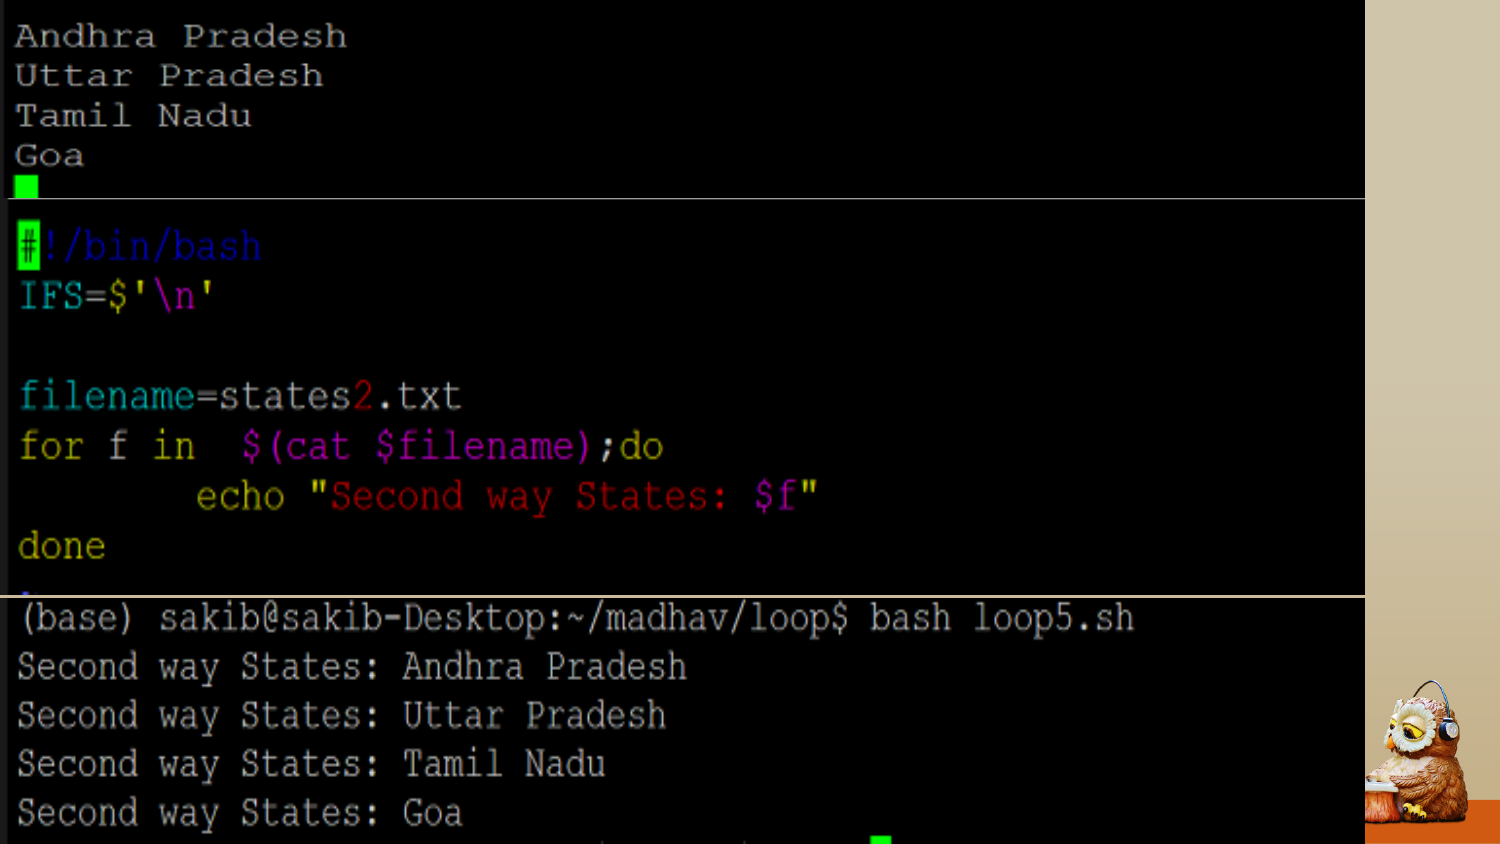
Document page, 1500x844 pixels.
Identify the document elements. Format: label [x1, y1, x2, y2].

list [1365, 0, 1500, 800]
picture [0, 0, 1365, 595]
picture [0, 598, 1468, 844]
